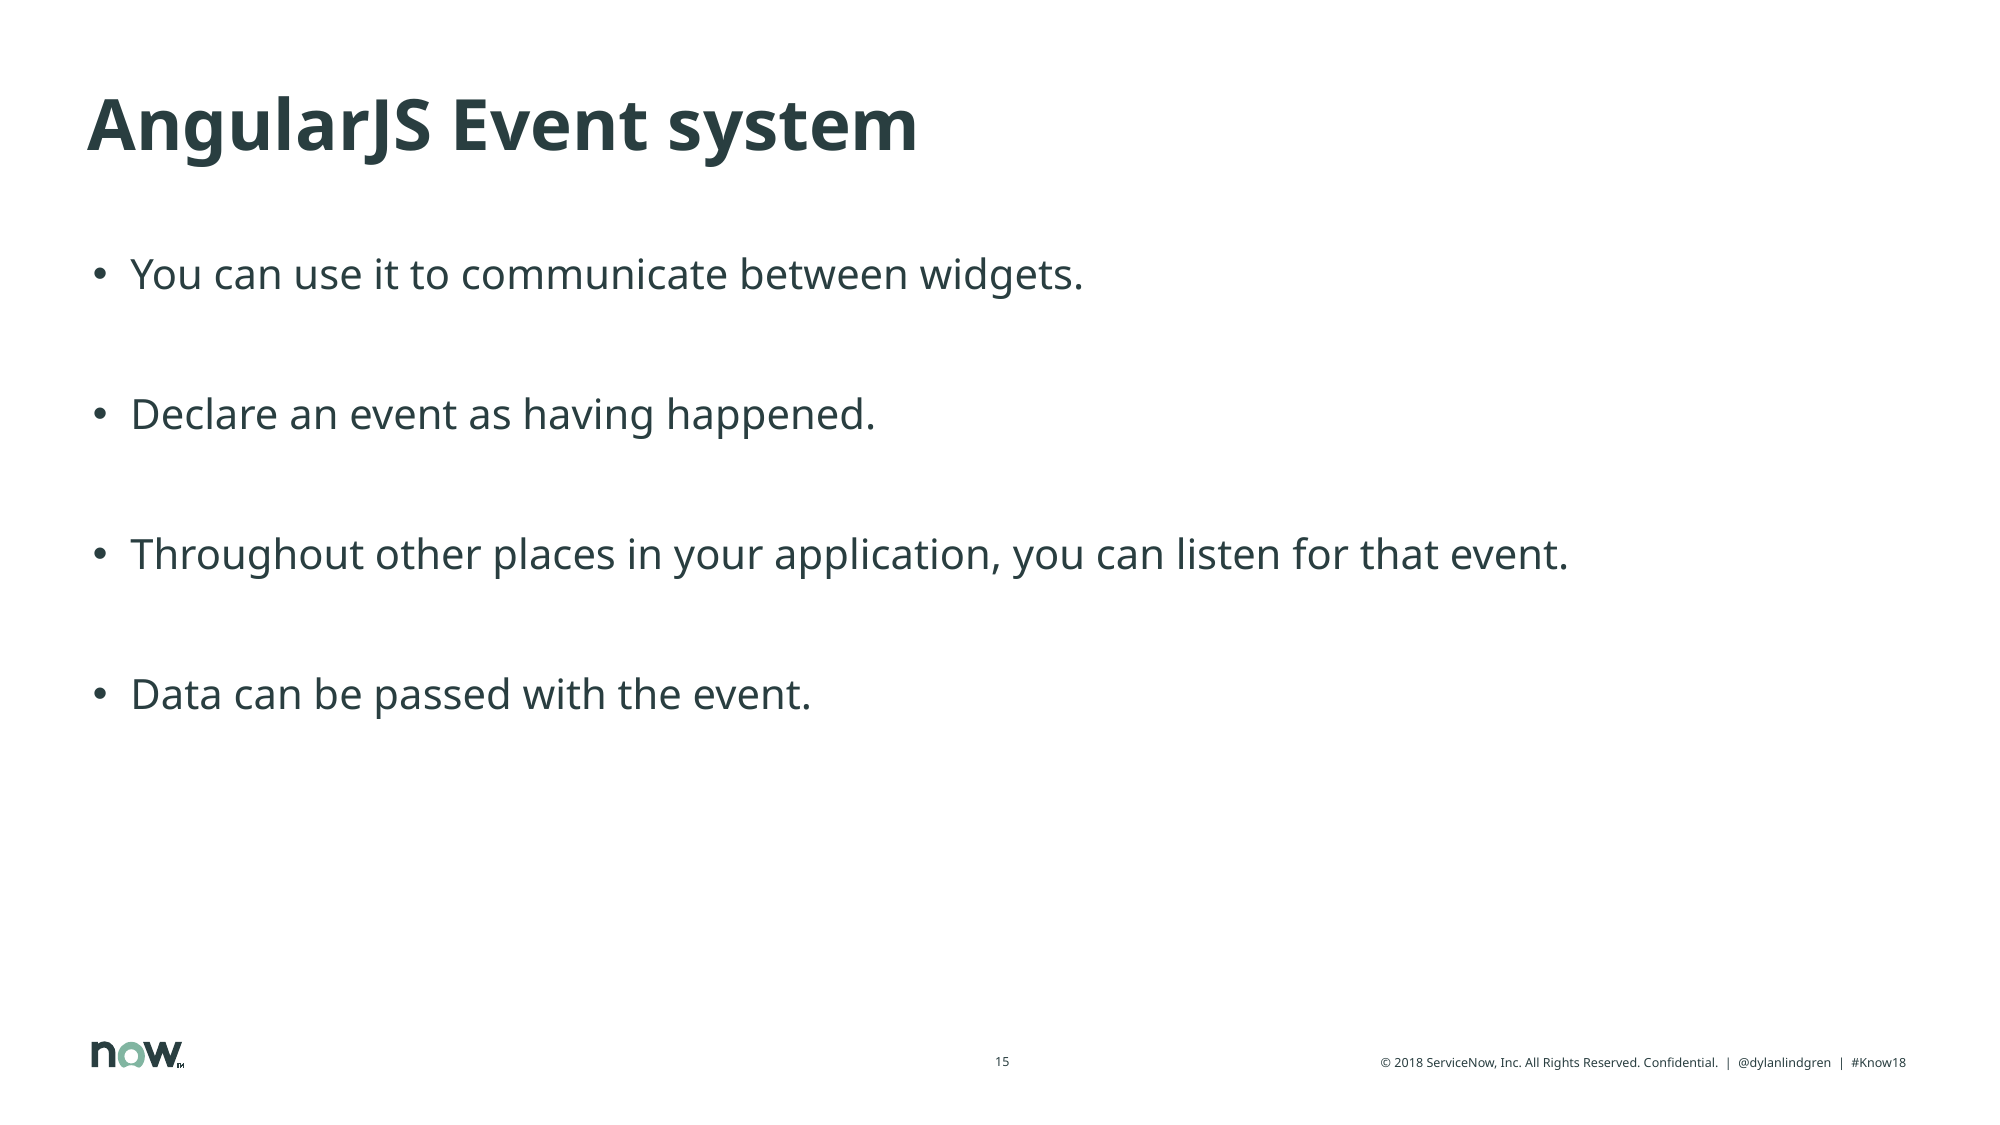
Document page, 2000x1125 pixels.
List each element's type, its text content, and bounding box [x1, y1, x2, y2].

list You can use it to communicate between widgets. Declare an event as having happened. Throughout other places in your application, you can listen for that event. Data can be passed with the event. [78, 246, 1903, 1042]
title AngularJS Event system [72, 56, 1908, 166]
